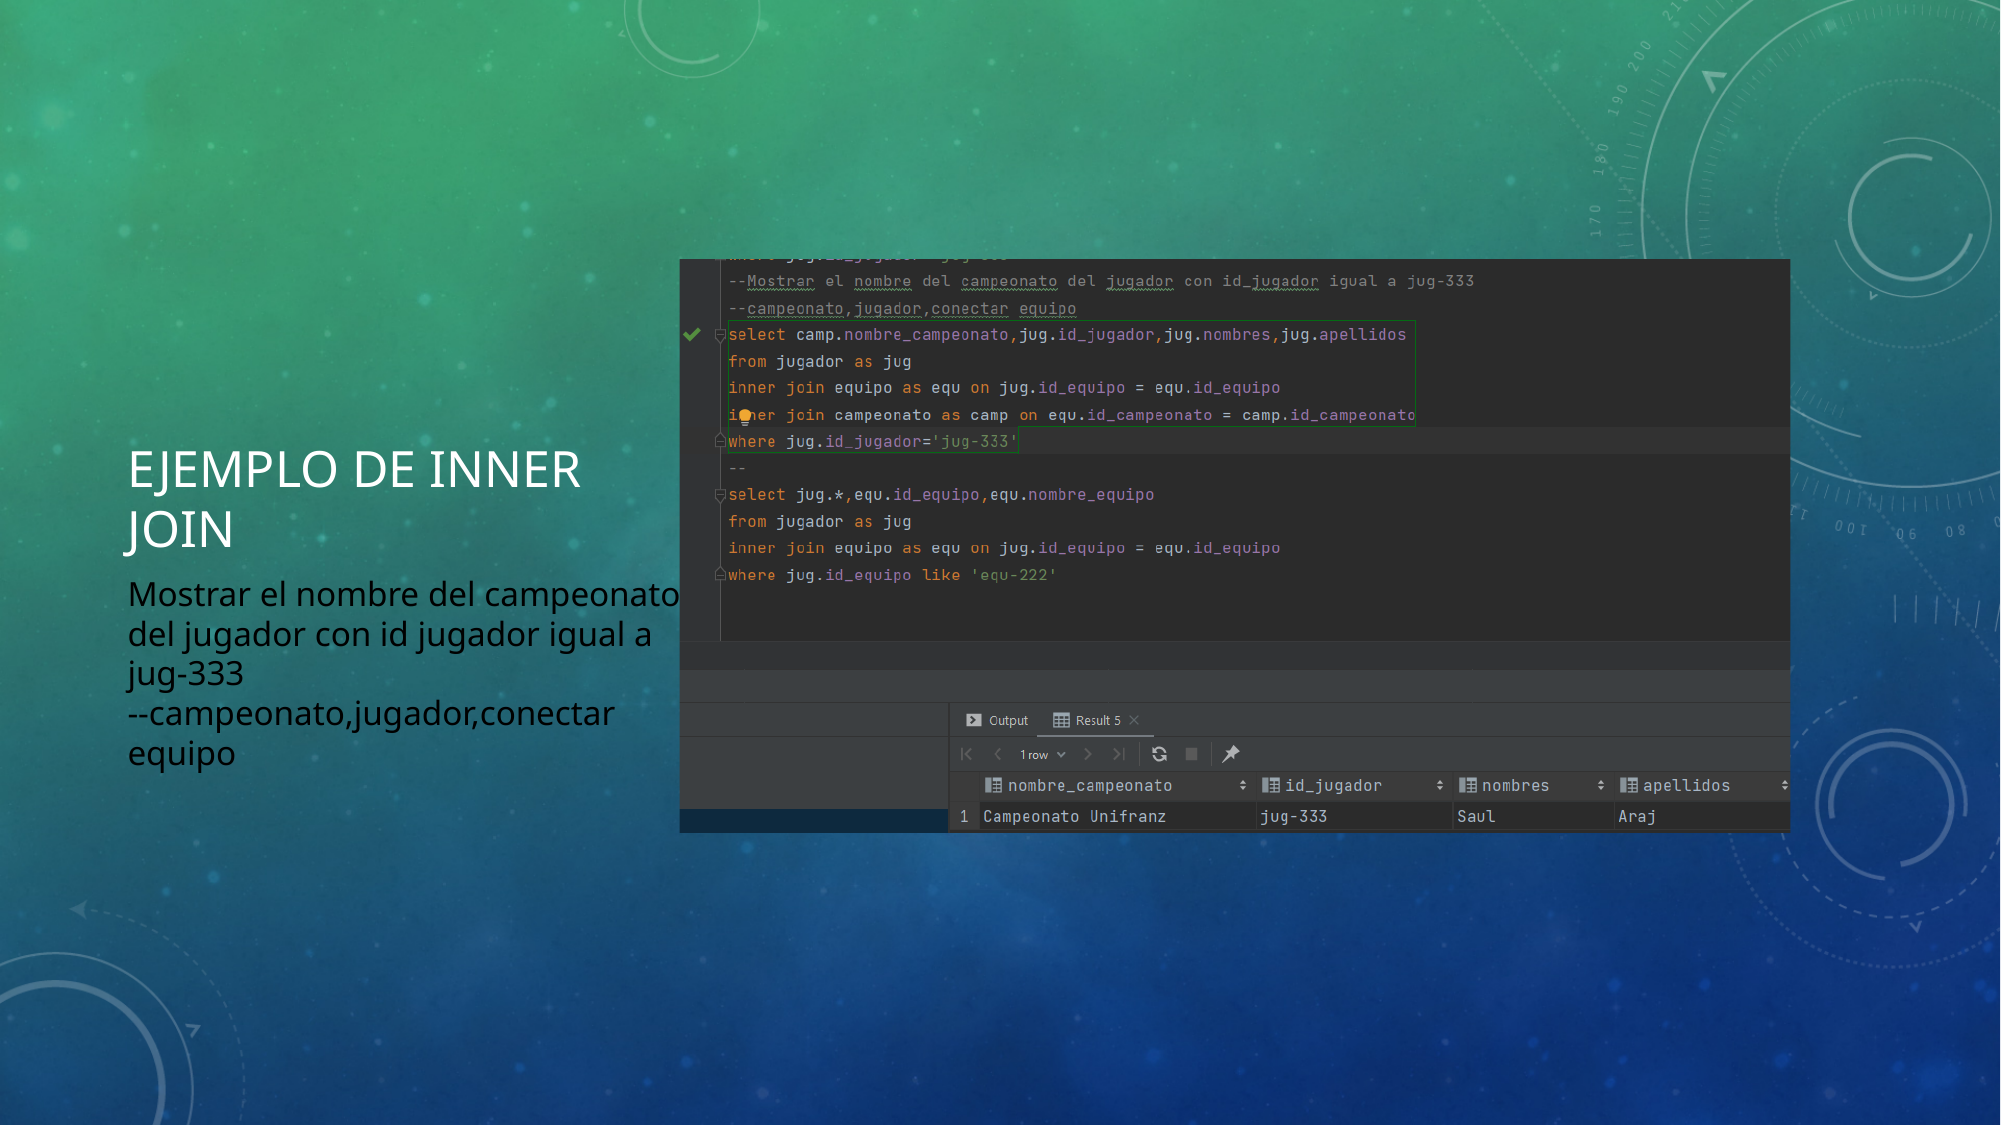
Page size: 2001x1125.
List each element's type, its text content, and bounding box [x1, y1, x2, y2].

title Ejemplo de INNER JOIN [112, 340, 673, 565]
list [679, 259, 1791, 834]
picture [0, 0, 2001, 1125]
list Mostrar el nombre del campeonato del jugador con id jugador igual a jug-333 --campeonato,jugador,conectar equipo [112, 565, 717, 866]
